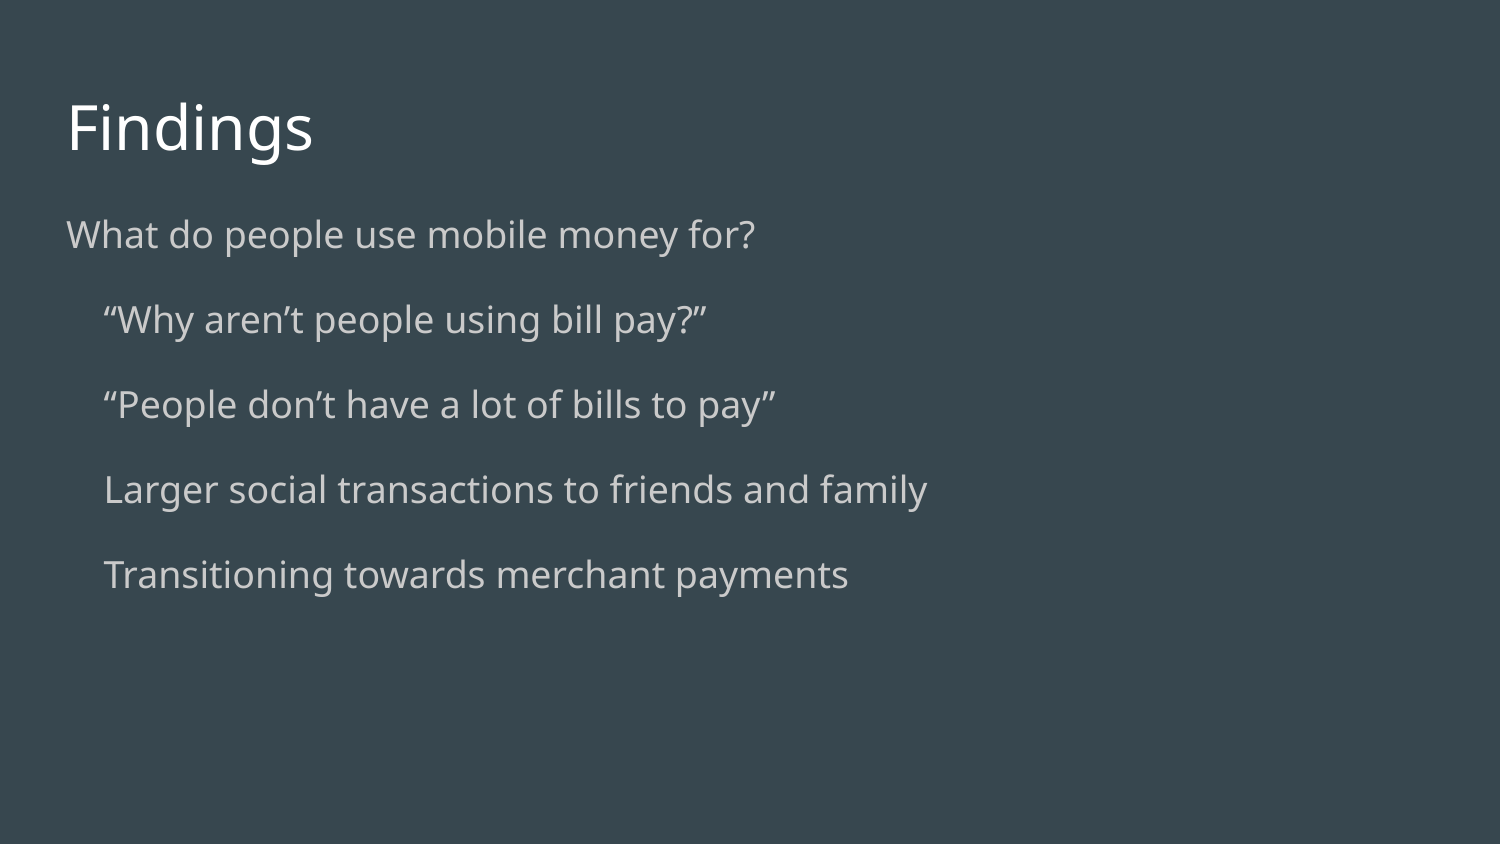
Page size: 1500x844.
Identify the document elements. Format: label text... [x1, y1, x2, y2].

list What do people use mobile money for? “Why aren’t people using bill pay?” “People don’t have a lot of bills to pay” Larger social transactions to friends and family Transitioning towards merchant payments [51, 189, 1449, 750]
title Findings [51, 72, 1449, 167]
